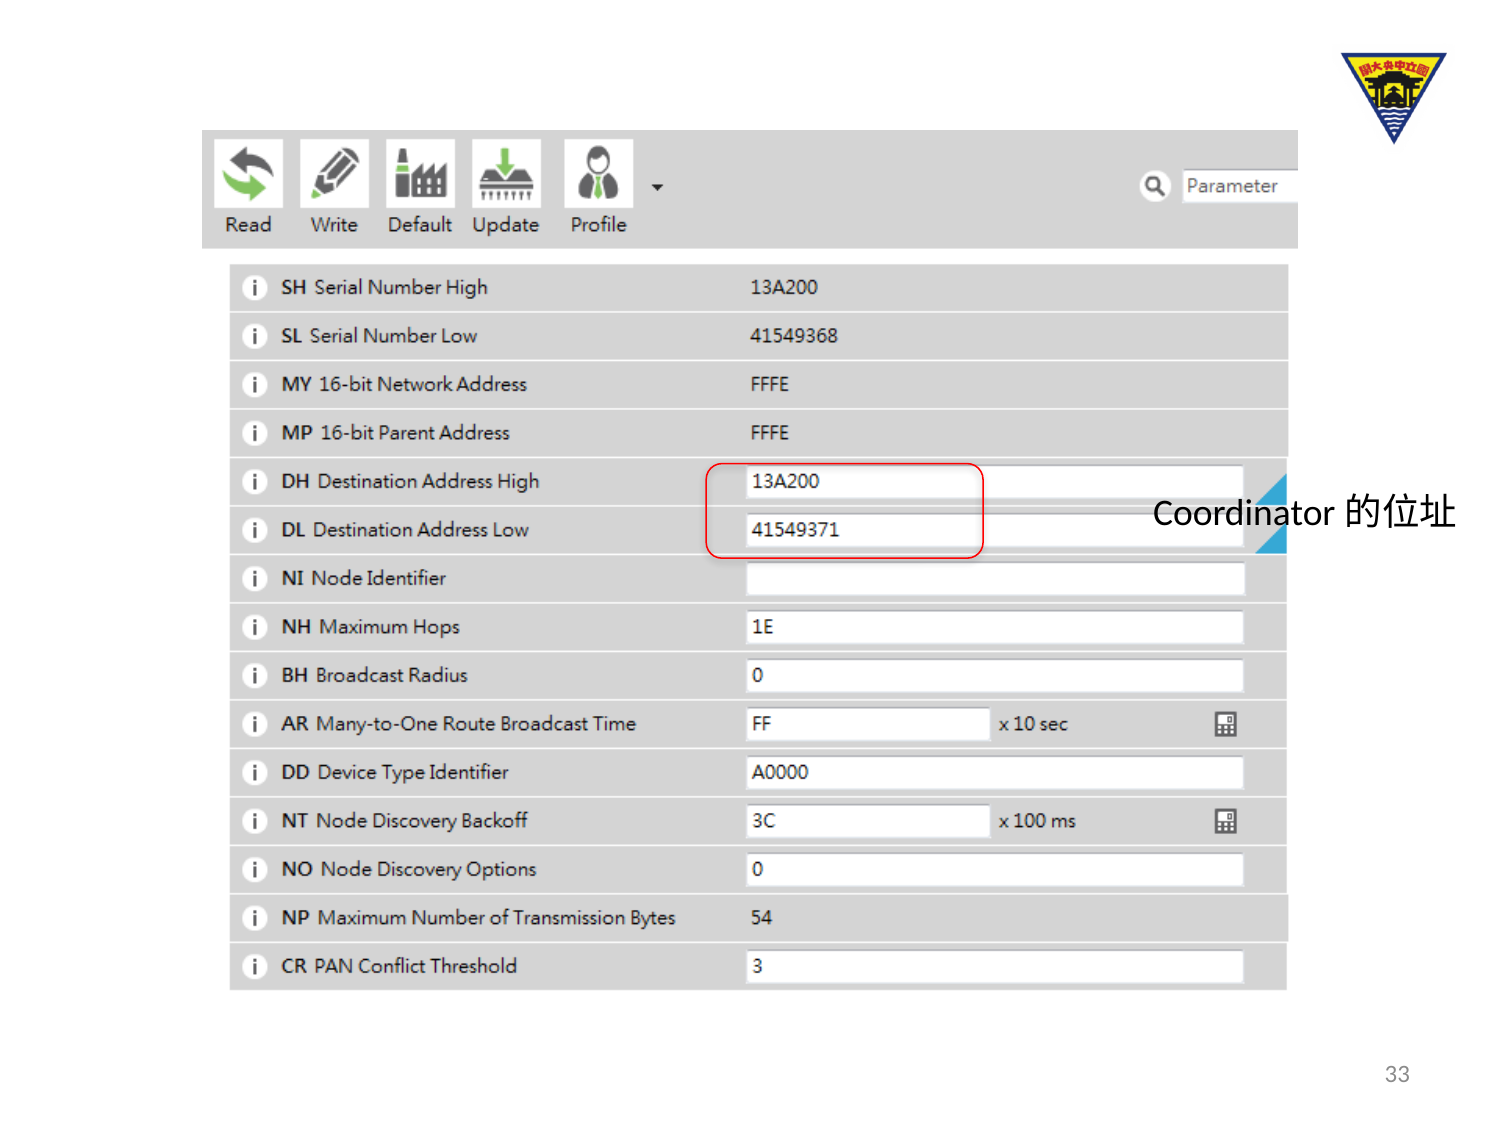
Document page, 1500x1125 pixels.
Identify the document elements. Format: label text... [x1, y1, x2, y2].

picture [202, 130, 1298, 995]
slide_number 33 [1074, 1042, 1425, 1103]
picture [1329, 43, 1455, 155]
text_box Coordinator的位址 [1303, 480, 1472, 541]
